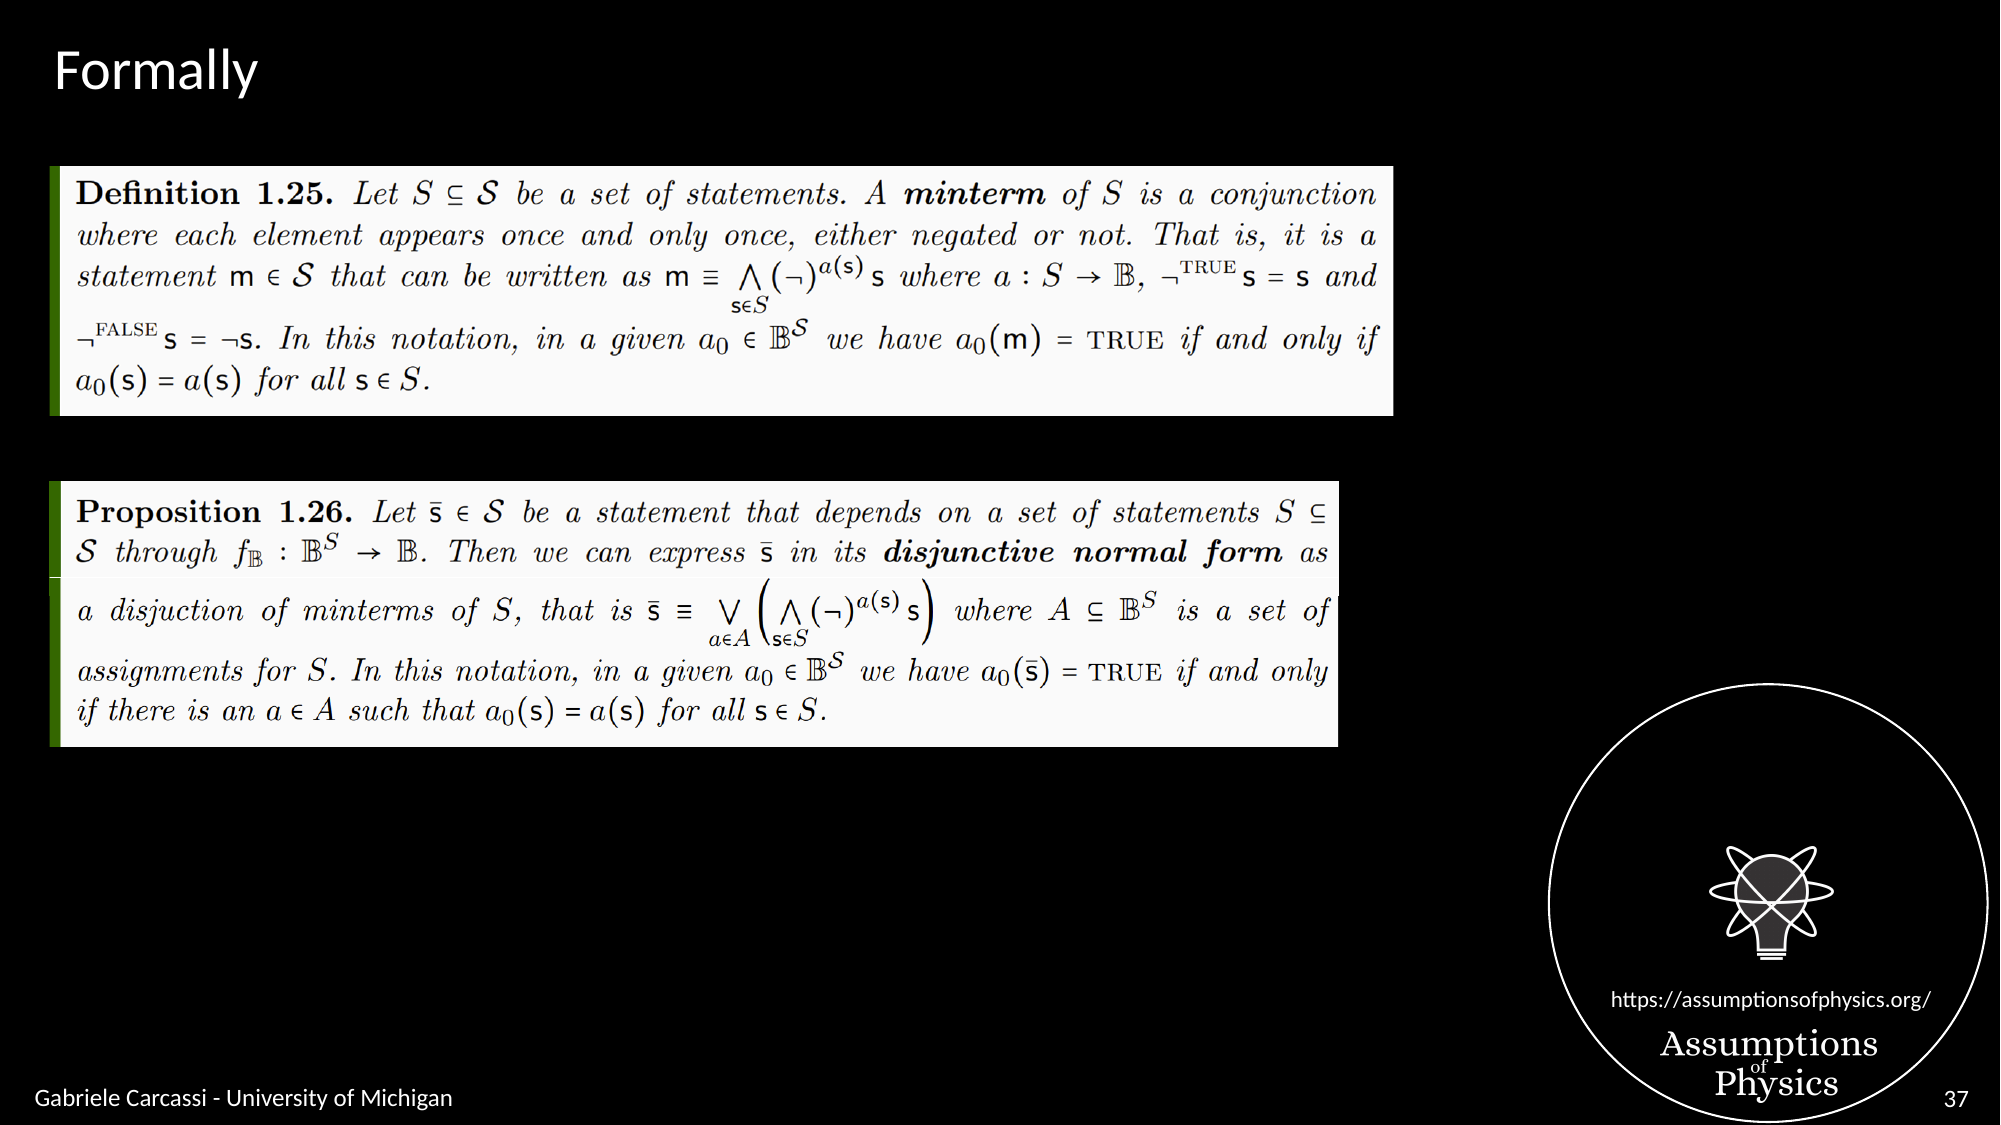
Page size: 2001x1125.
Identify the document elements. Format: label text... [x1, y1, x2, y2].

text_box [49, 481, 1339, 747]
footer Gabriele Carcassi - University of Michigan [19, 1077, 999, 1116]
picture [49, 166, 1394, 416]
text_box Formally [39, 23, 274, 109]
picture [1709, 846, 1834, 960]
slide_number 37 [1893, 1078, 1985, 1116]
picture [1660, 1029, 1877, 1103]
